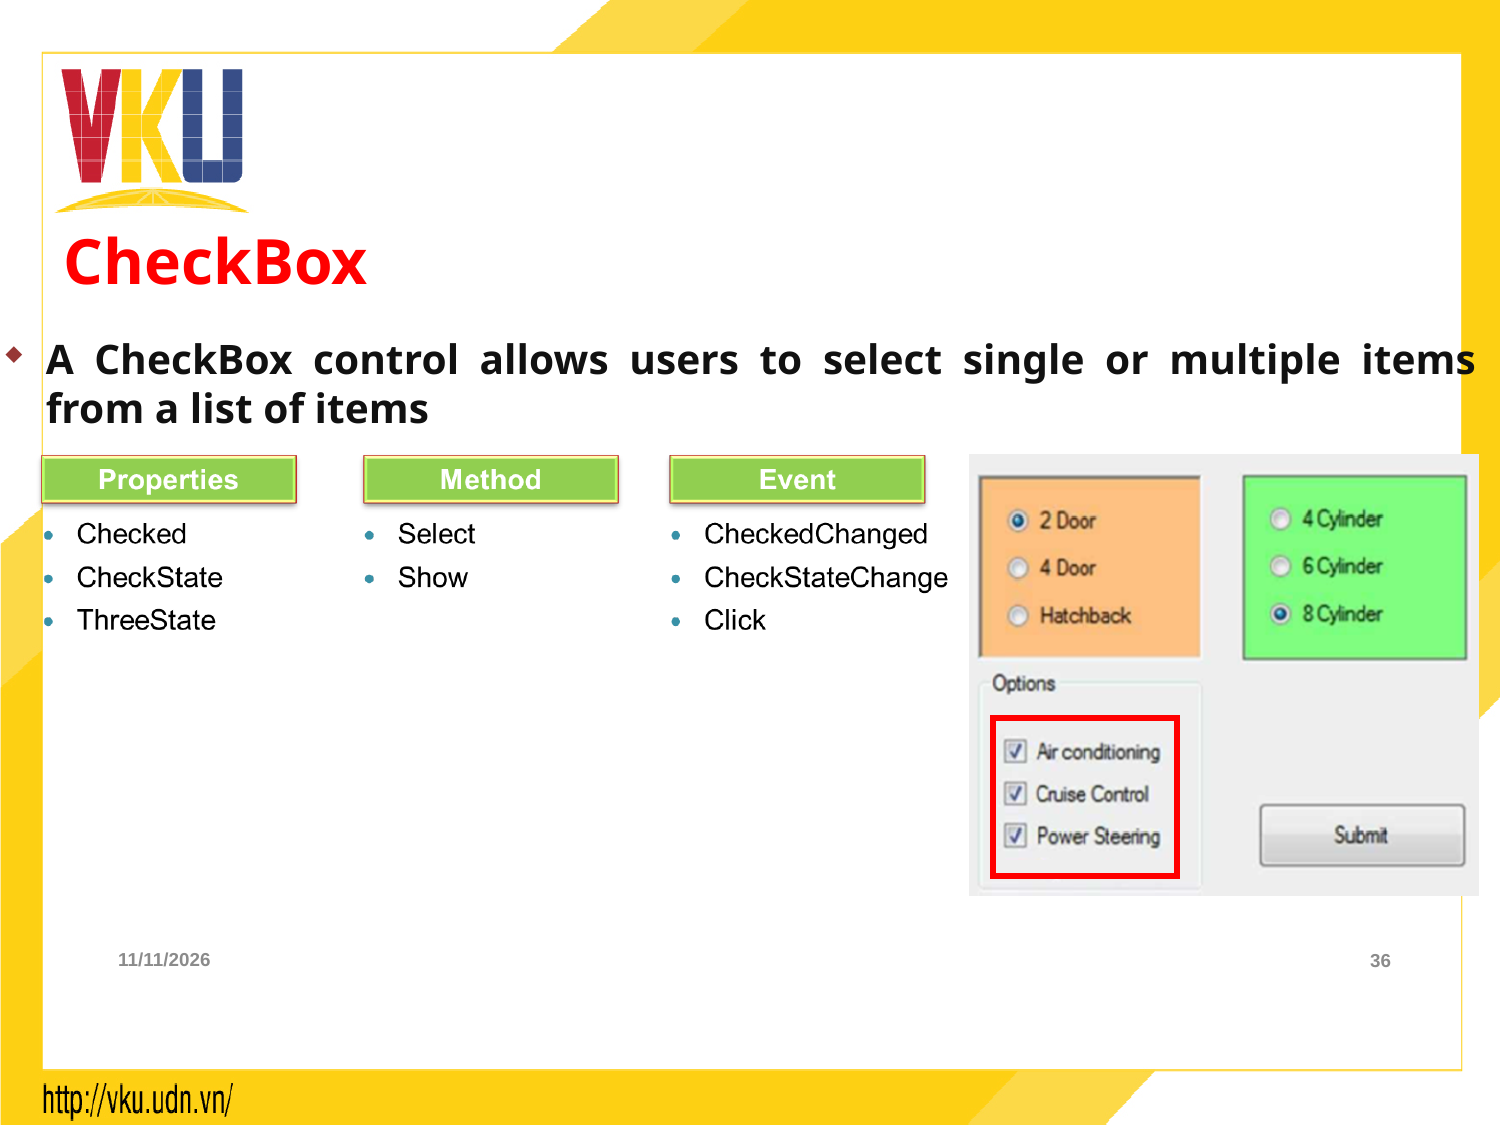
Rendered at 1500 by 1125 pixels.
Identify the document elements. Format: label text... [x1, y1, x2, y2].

text_box A CheckBox control allows users to select single or multiple items from a list of items [0, 326, 1492, 439]
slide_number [103, 936, 441, 982]
title CheckBox [48, 229, 1422, 300]
picture [0, 0, 1500, 1125]
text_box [969, 454, 1480, 896]
slide_number 36 [1068, 937, 1407, 983]
